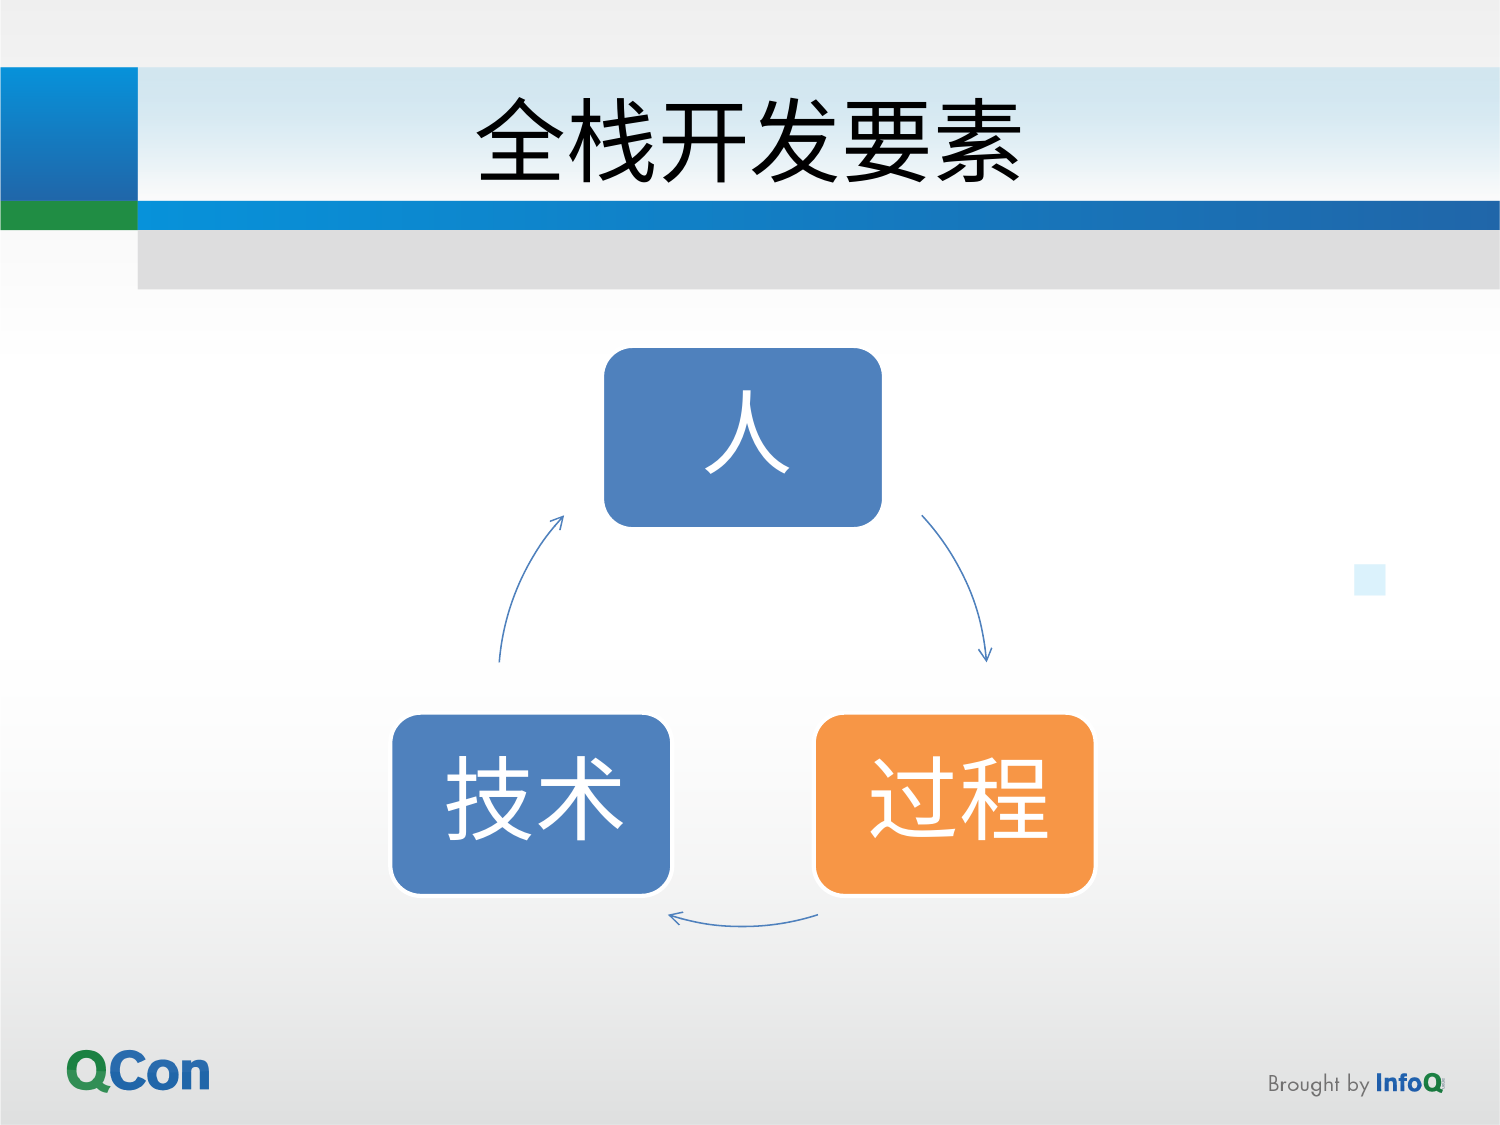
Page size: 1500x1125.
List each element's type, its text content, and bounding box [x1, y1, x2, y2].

title 全栈开发要素 [75, 45, 1425, 233]
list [138, 345, 1348, 961]
picture [0, 0, 1500, 1125]
